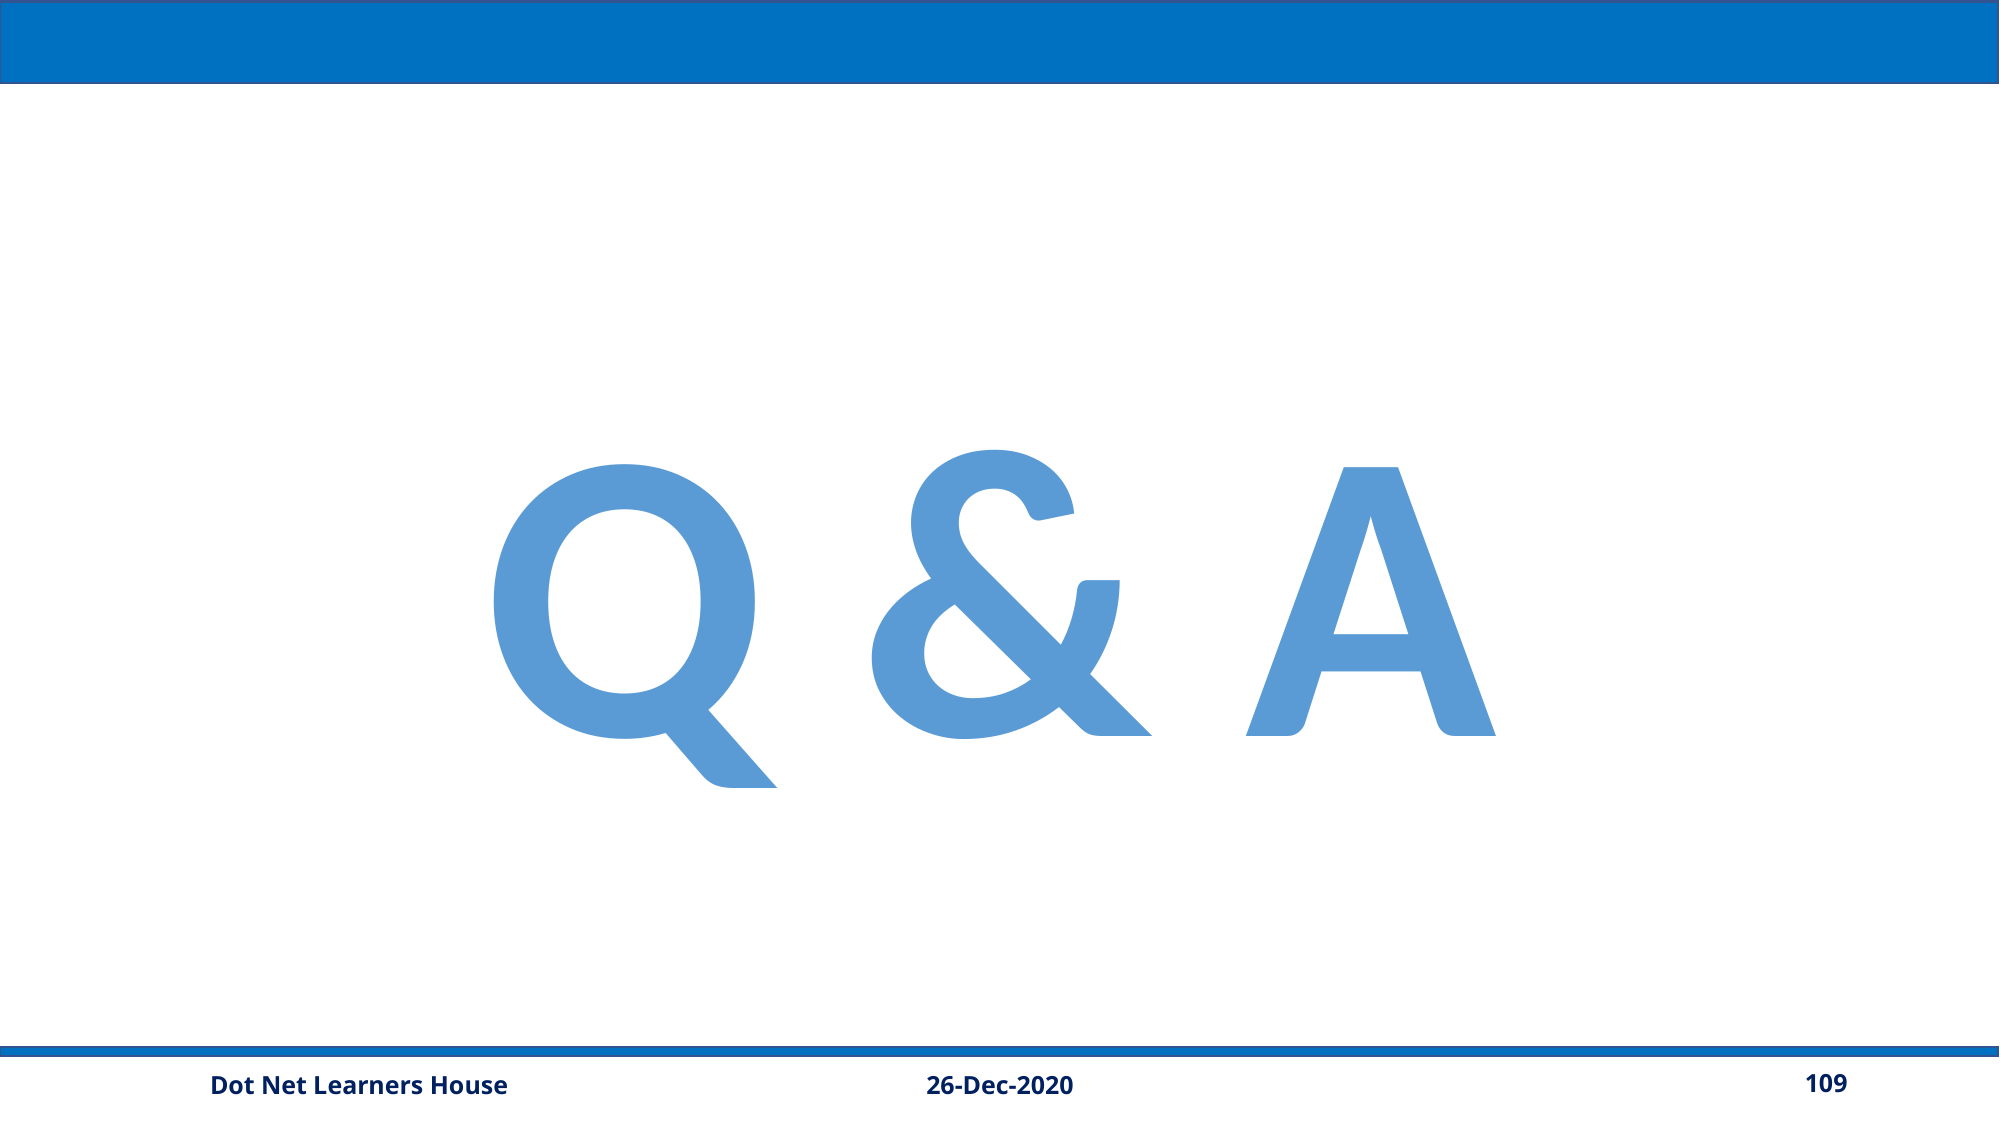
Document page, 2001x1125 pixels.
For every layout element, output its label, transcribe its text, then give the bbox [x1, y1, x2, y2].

slide_number 109 [1412, 1054, 1863, 1115]
footer 26-Dec-2020 [697, 1054, 1338, 1115]
text_box Q & A [467, 314, 1513, 828]
text_box [0, 0, 1999, 84]
text_box Dot Net Learners House [21, 1054, 697, 1115]
text_box [0, 1046, 1999, 1057]
